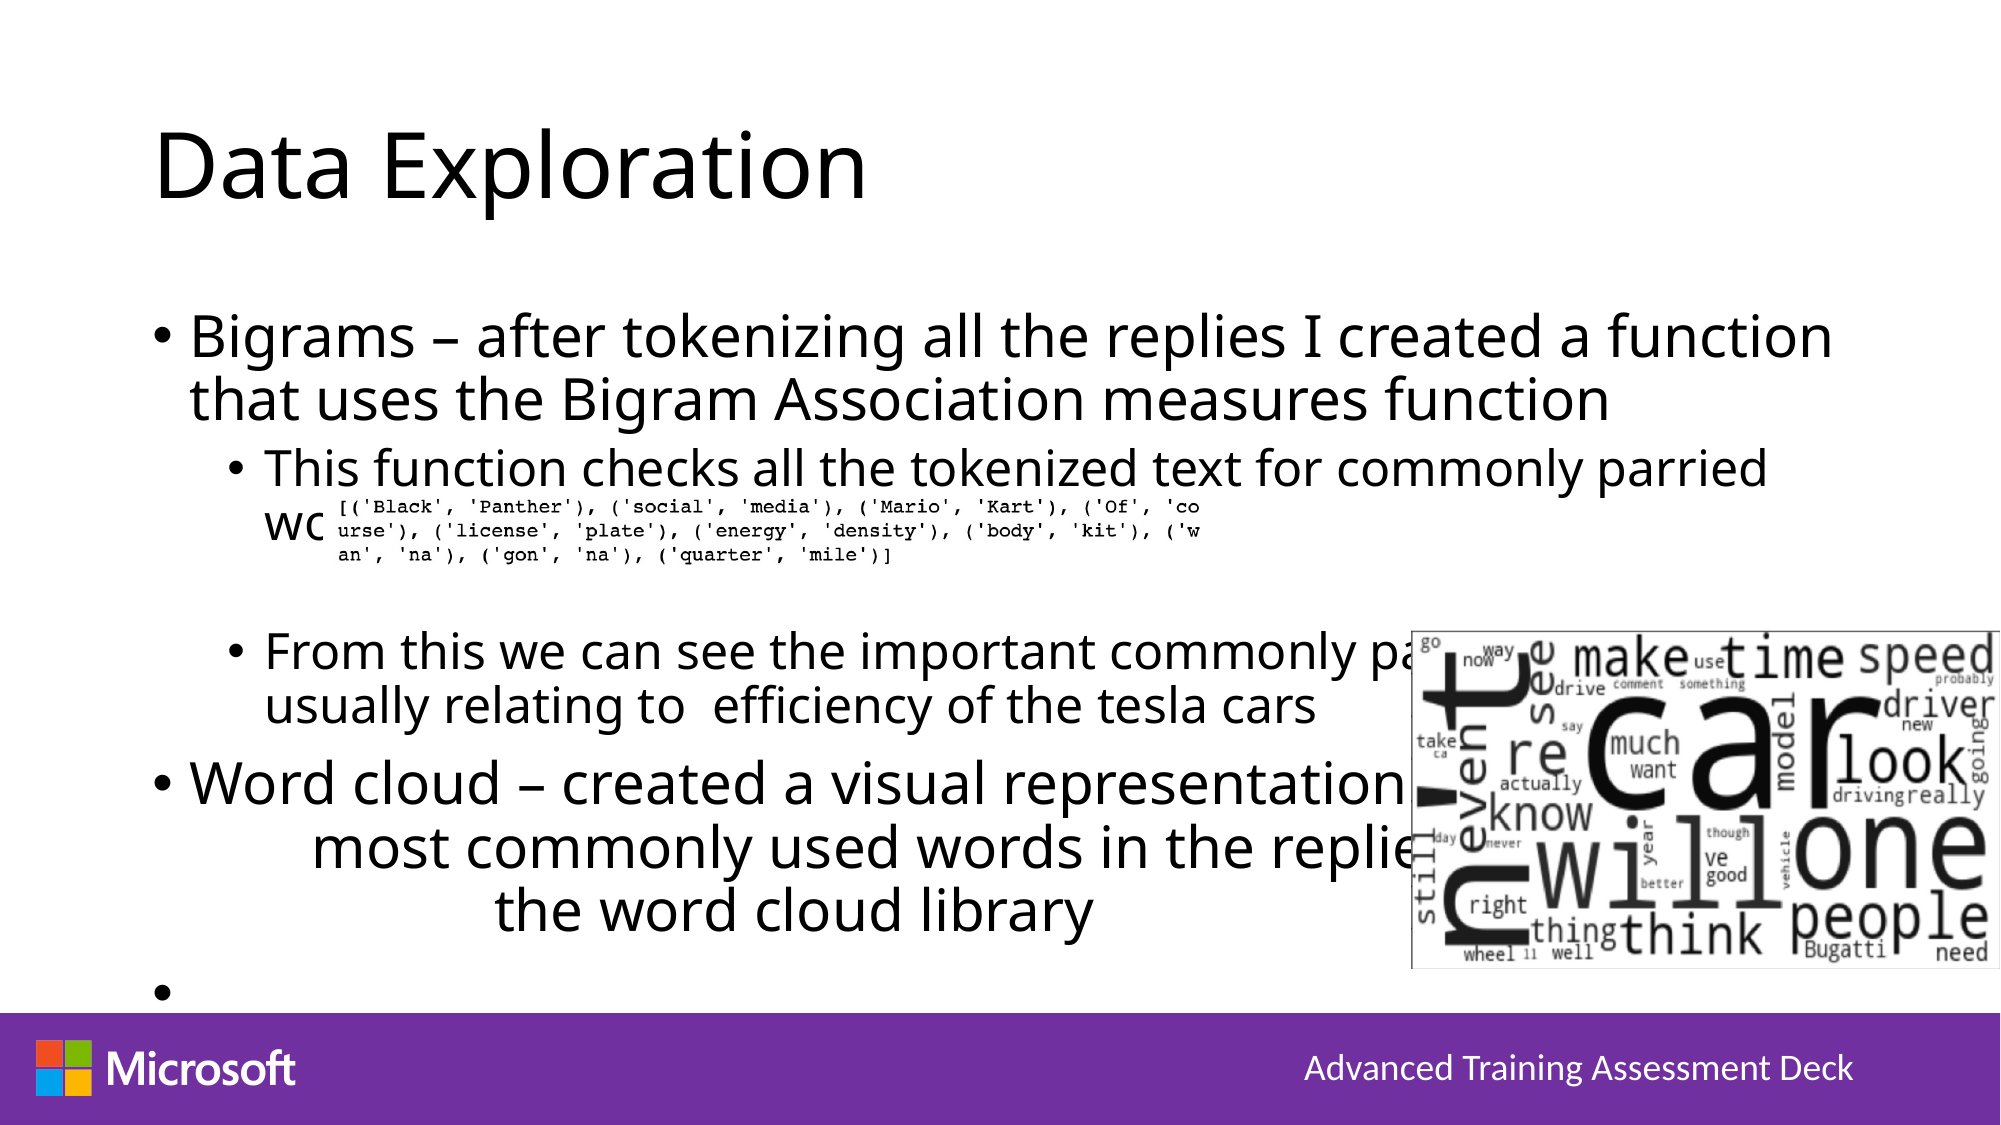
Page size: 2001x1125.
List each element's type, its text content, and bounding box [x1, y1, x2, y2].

picture [1411, 628, 2000, 969]
picture [0, 1007, 331, 1125]
list Bigrams – after tokenizing all the replies I created a function that uses the Bigram Association measures function This function checks all the tokenized text for commonly parried words From this we can see the important commonly paired words are usually relating to efficiency of the tesla cars Word cloud – created a visual representation of the most commonly used words in the replies by using the word cloud library [137, 299, 1863, 1014]
title Data Exploration [137, 59, 1863, 278]
picture [323, 491, 1235, 588]
